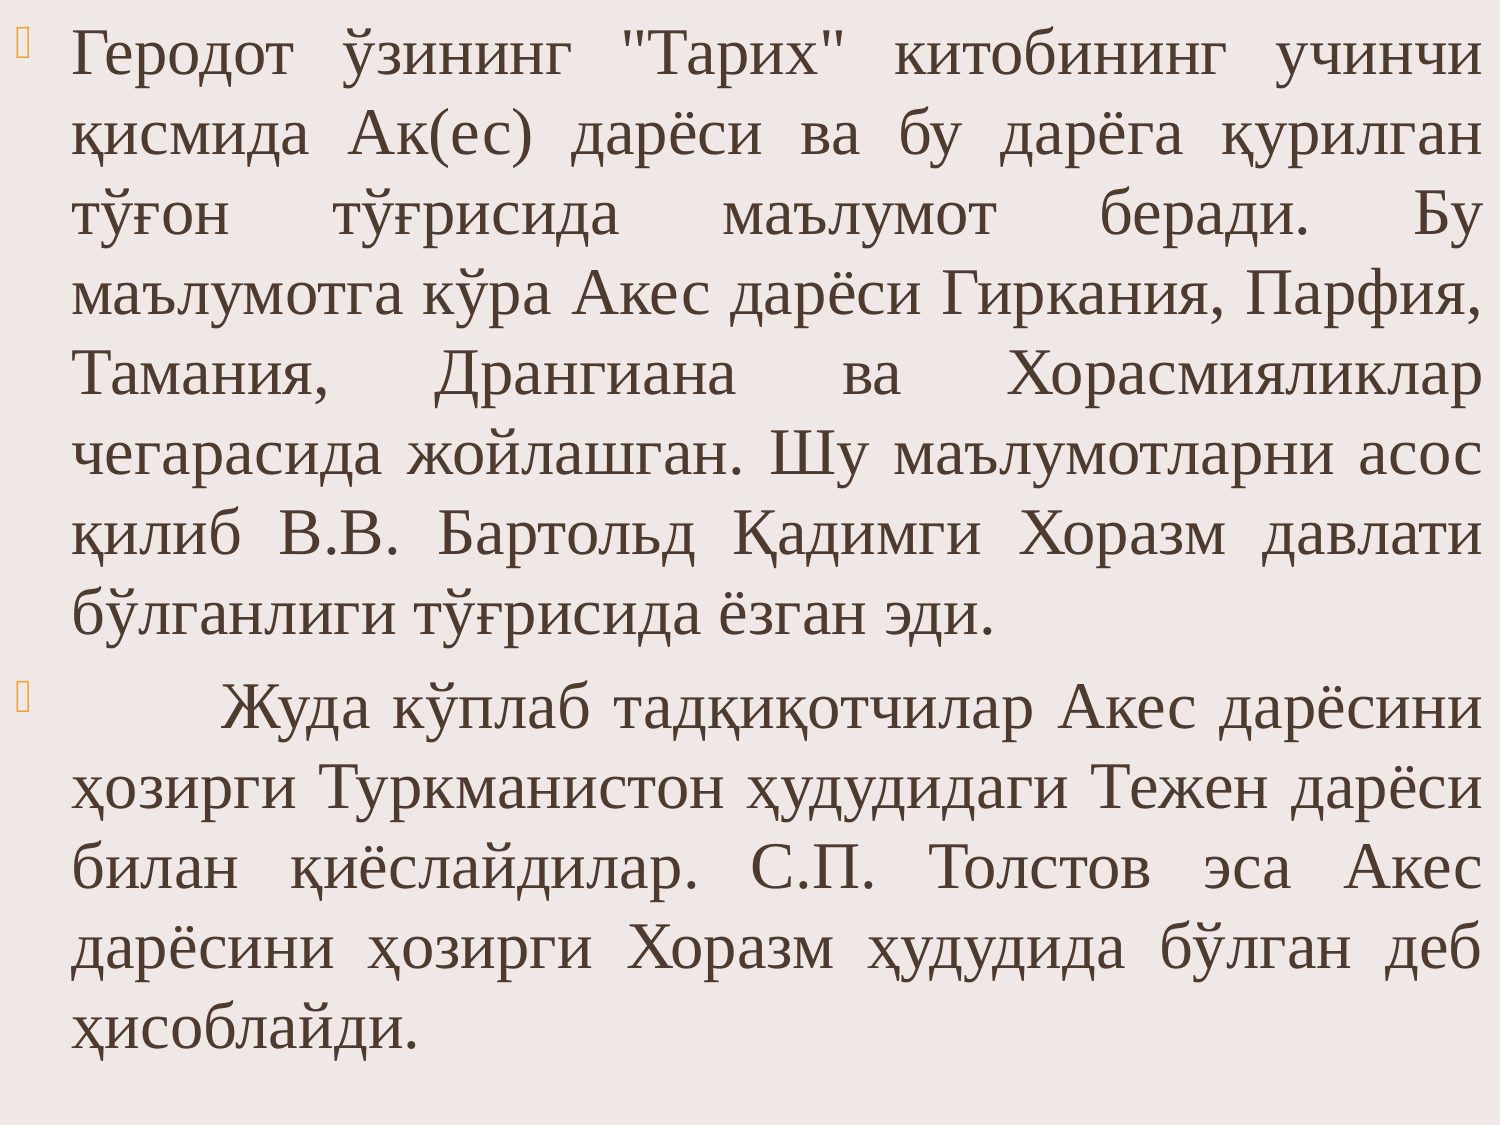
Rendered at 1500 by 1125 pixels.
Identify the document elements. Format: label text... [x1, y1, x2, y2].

subtitle Геродот ўзининг "Тарих" китобининг учинчи қисмида Ак(ес) дарёси ва бу дарёга қурилган тўғон тўғрисида маълумот беради. Бу маълумотга кўра Акес дарёси Гиркания, Парфия, Тамания, Дрангиана ва Хорасмияликлар чегарасида жойлашган. Шу маълумотларни асос қилиб В.В. Бартольд Қадимги Хоразм давлати бўлганлиги тўғрисида ёзган эди. Жуда кўплаб тадқиқотчилар Акес дарёсини ҳозирги Туркманистон ҳудудидаги Тежен дарёси билан қиёслайдилар. С.П. Толстов эса Акес дарёсини ҳозирги Хоразм ҳудудида бўлган деб ҳисоблайди. [0, 0, 1500, 1125]
